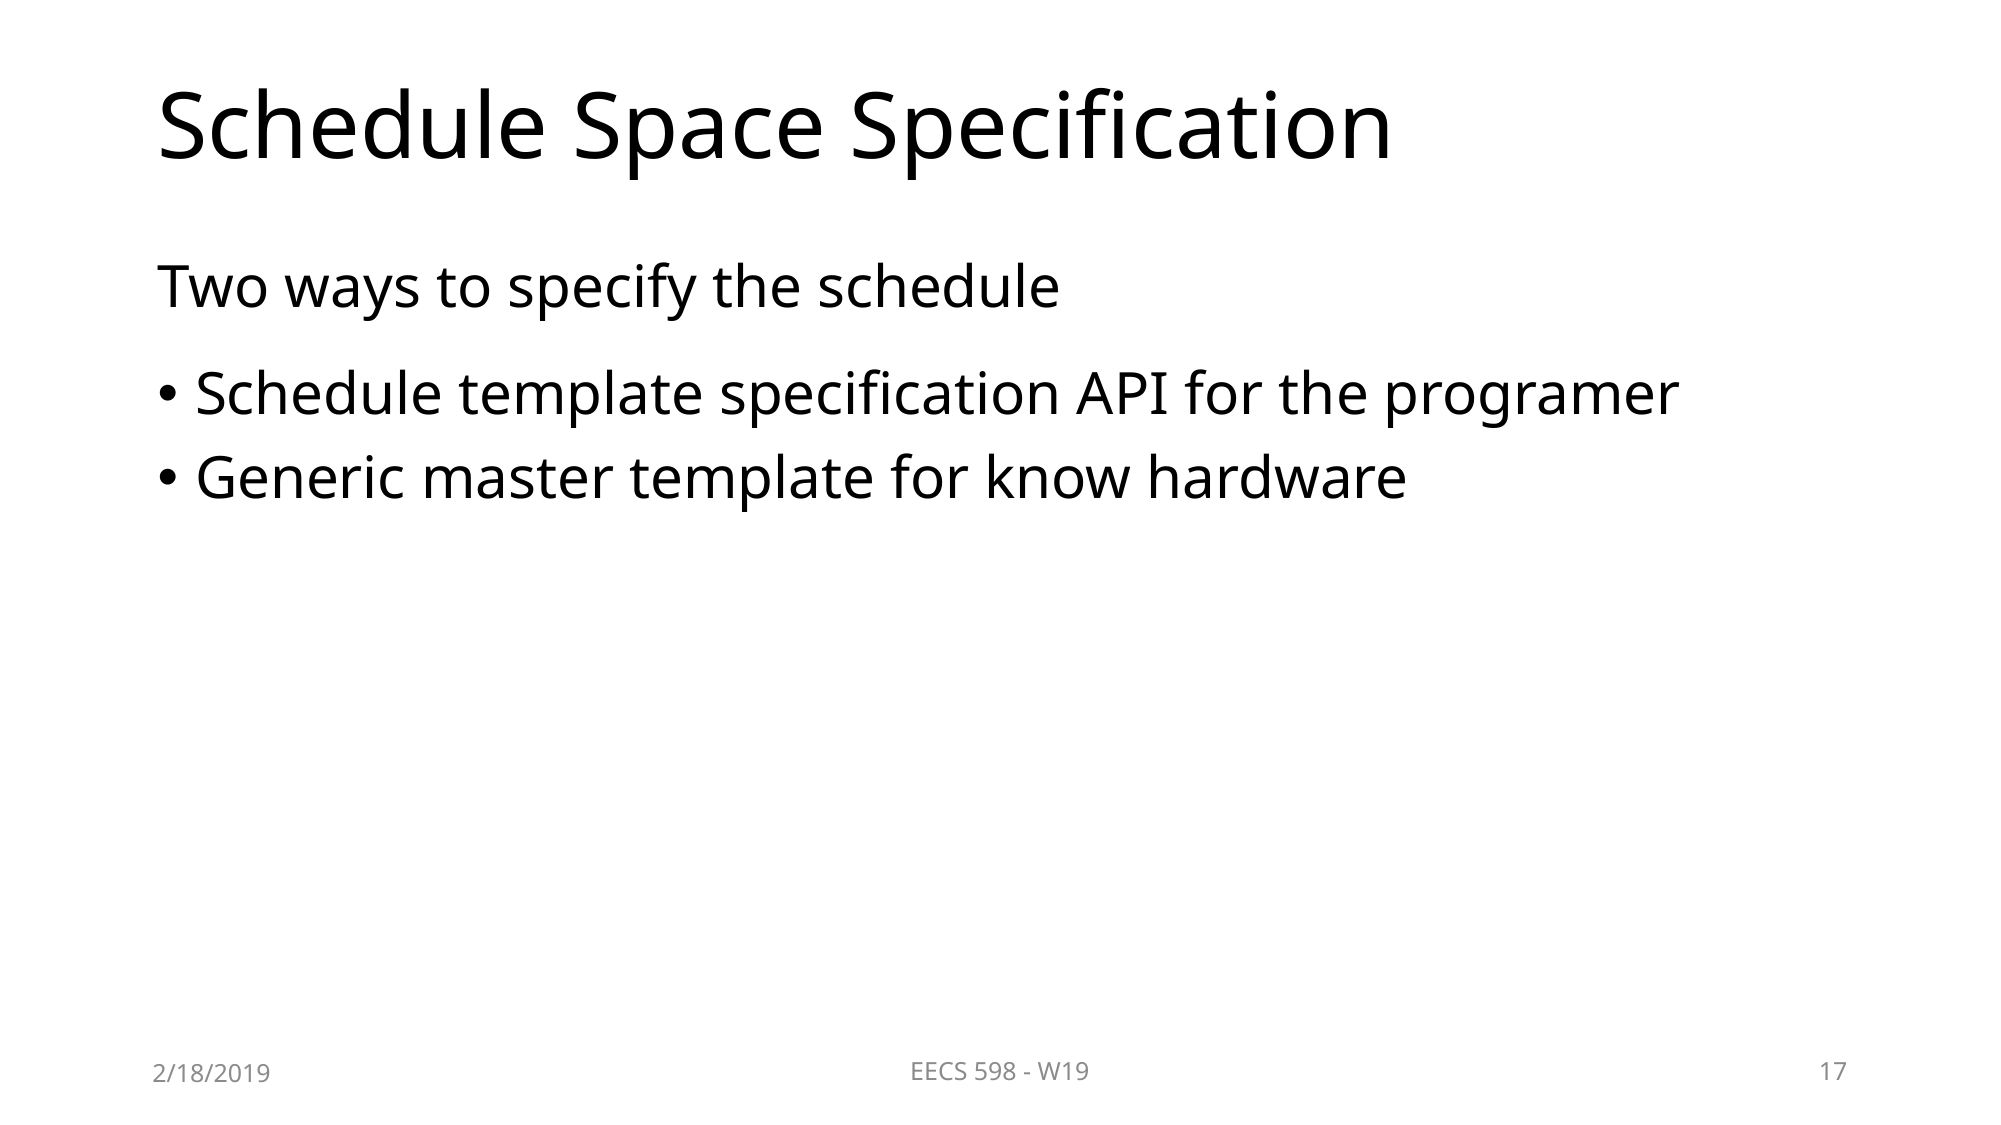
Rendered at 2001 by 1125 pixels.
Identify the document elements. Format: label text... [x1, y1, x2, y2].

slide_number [137, 1042, 588, 1103]
slide_number 17 [1412, 1042, 1863, 1103]
title Schedule Space Specification [137, 59, 1863, 225]
footer EECS 598 - W19 [662, 1042, 1338, 1103]
list Two ways to specify the schedule Schedule template specification API for the programer Generic master template for know hardware [137, 237, 1863, 1014]
